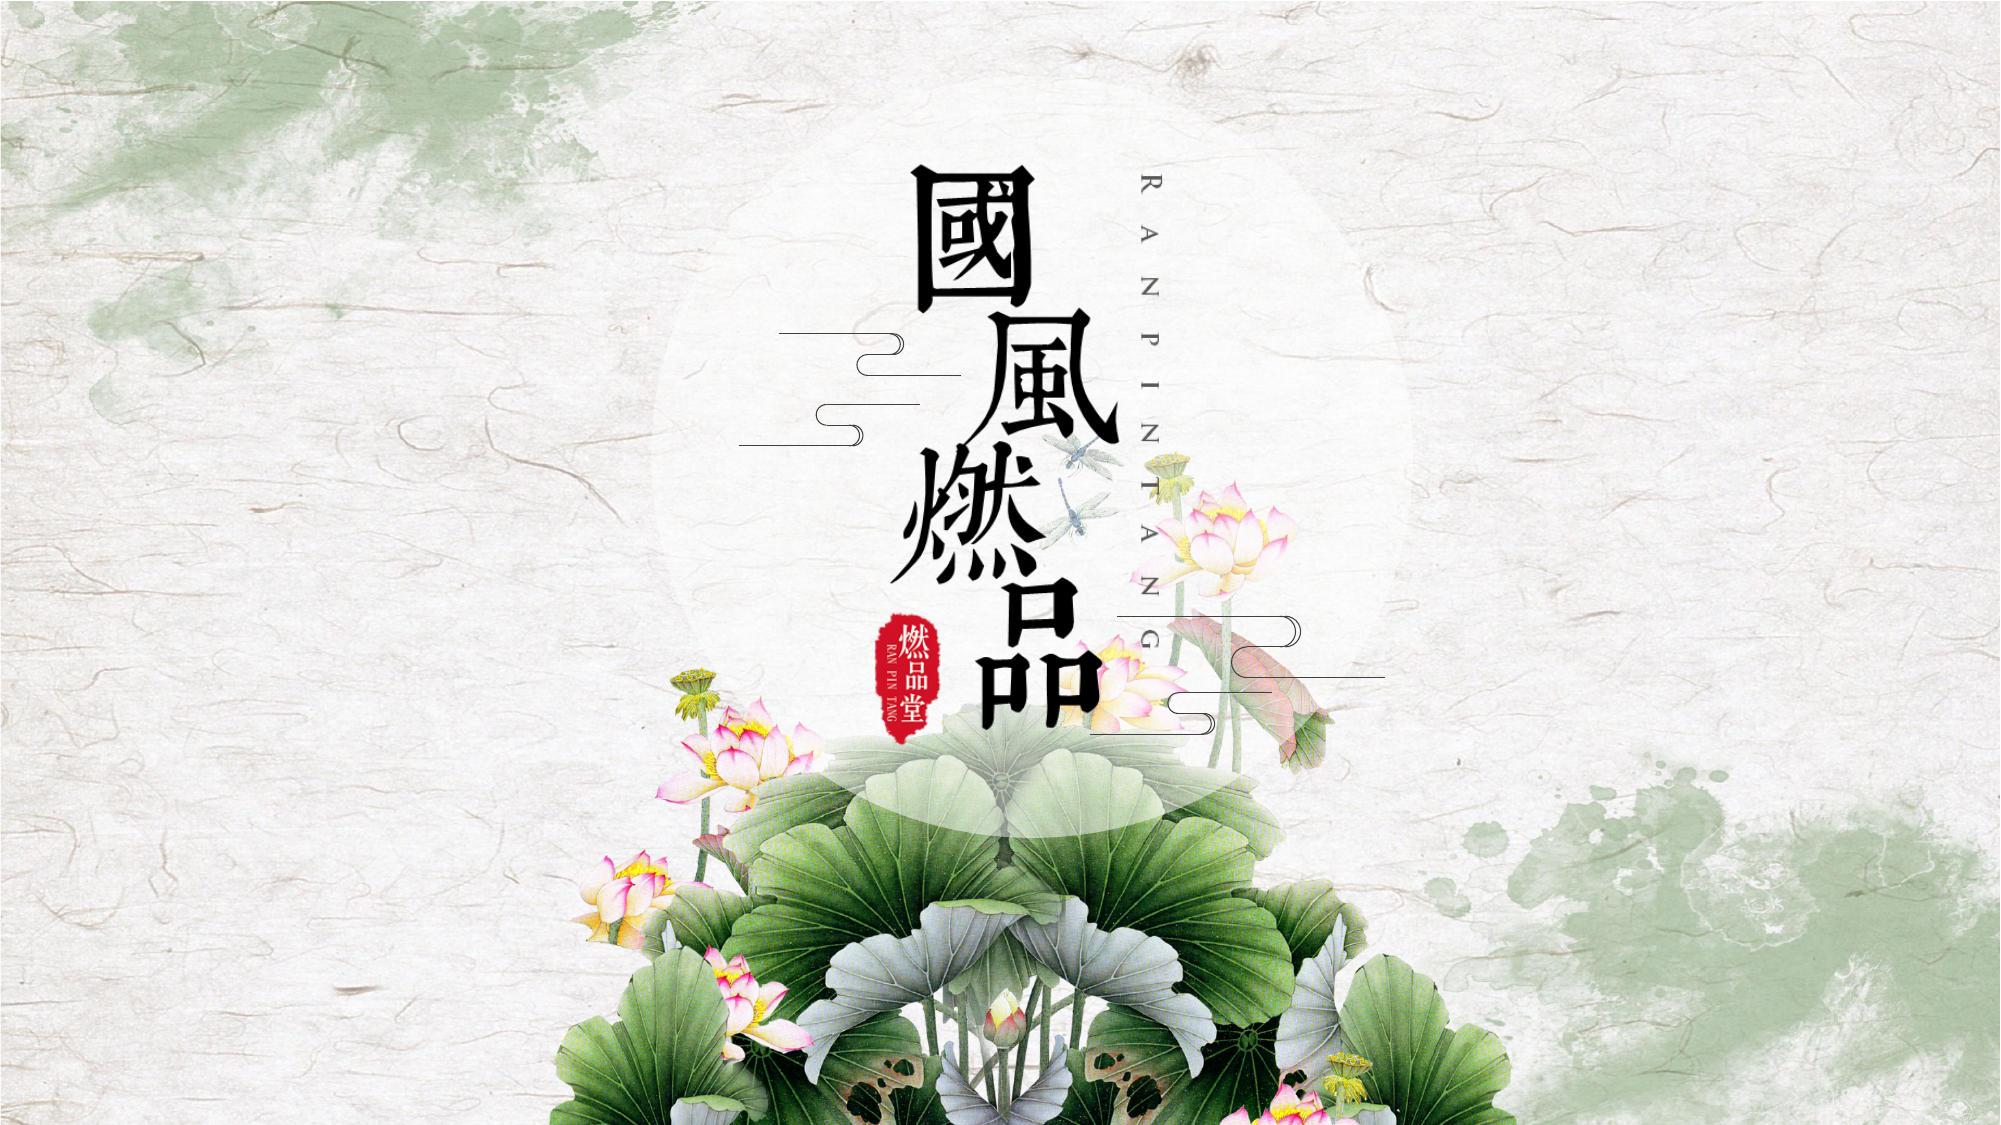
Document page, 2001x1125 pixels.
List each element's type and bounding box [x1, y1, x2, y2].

text_box [738, 59, 1385, 833]
picture [3, 0, 2000, 1125]
